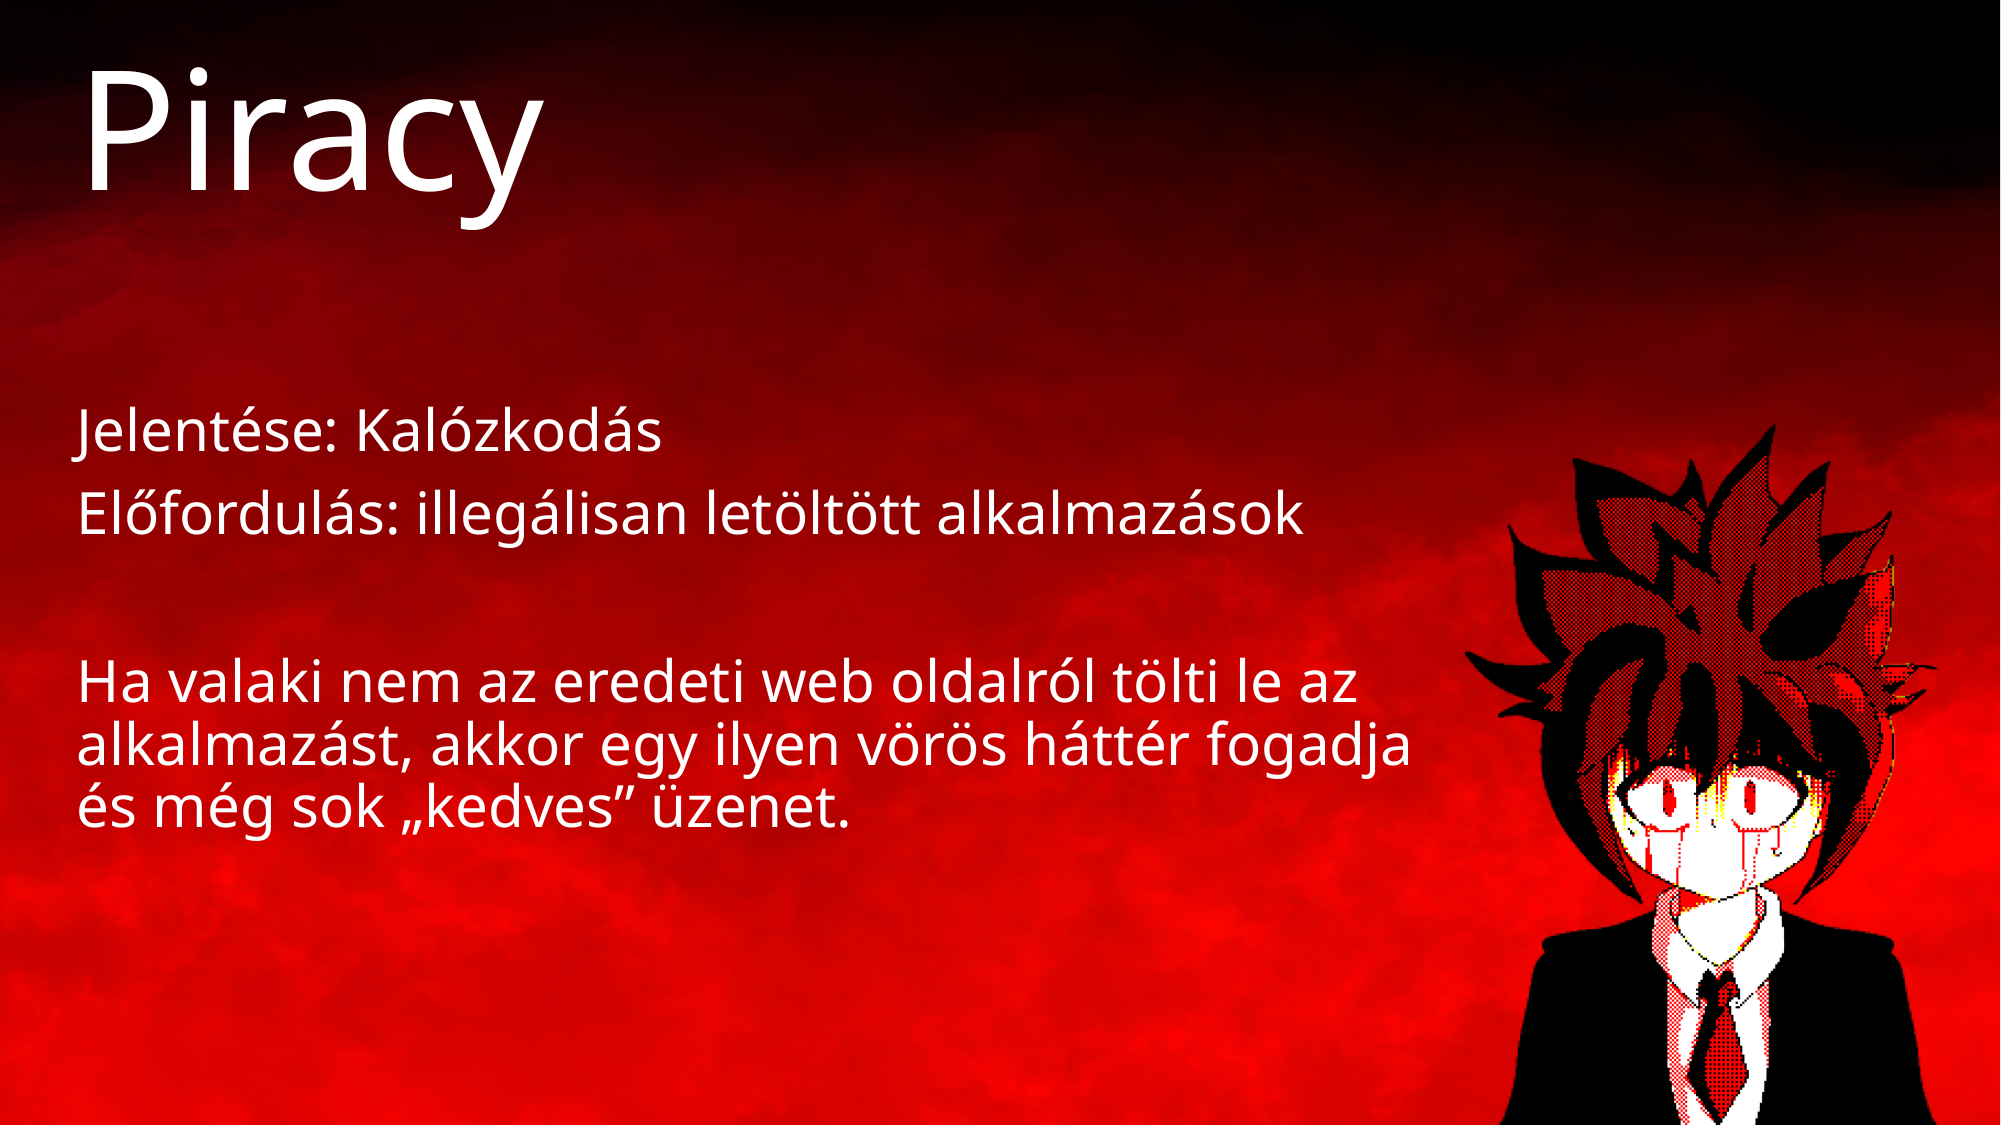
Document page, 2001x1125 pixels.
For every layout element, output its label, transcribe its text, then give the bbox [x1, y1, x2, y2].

title Piracy [61, 28, 1787, 246]
picture [0, 0, 2001, 1125]
list Jelentése: Kalózkodás Előfordulás: illegálisan letöltött alkalmazások Ha valaki nem az eredeti web oldalról tölti le az alkalmazást, akkor egy ilyen vörös háttér fogadja és még sok „kedves” üzenet. [61, 393, 1300, 1125]
